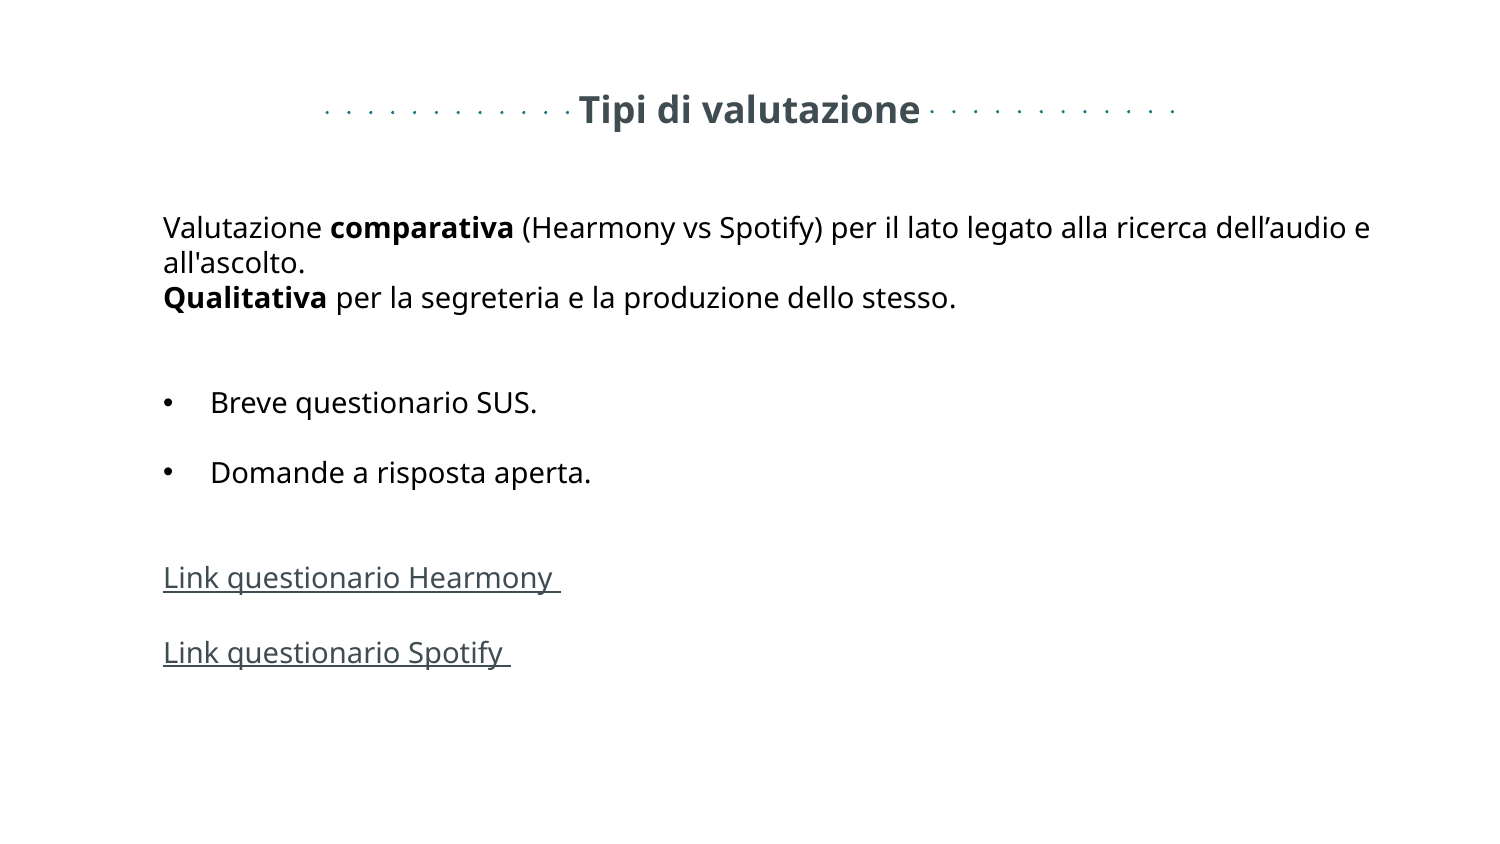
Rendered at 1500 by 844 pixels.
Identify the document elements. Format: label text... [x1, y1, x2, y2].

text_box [325, 110, 570, 115]
text_box Valutazione comparativa (Hearmony vs Spotify) per il lato legato alla ricerca dell’audio e all'ascolto. Qualitativa per la segreteria e la produzione dello stesso. Breve questionario SUS. Domande a risposta aperta. Link questionario Hearmony Link questionario Spotify [148, 202, 1387, 716]
title Tipi di valutazione [278, 70, 1221, 150]
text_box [929, 109, 1175, 114]
